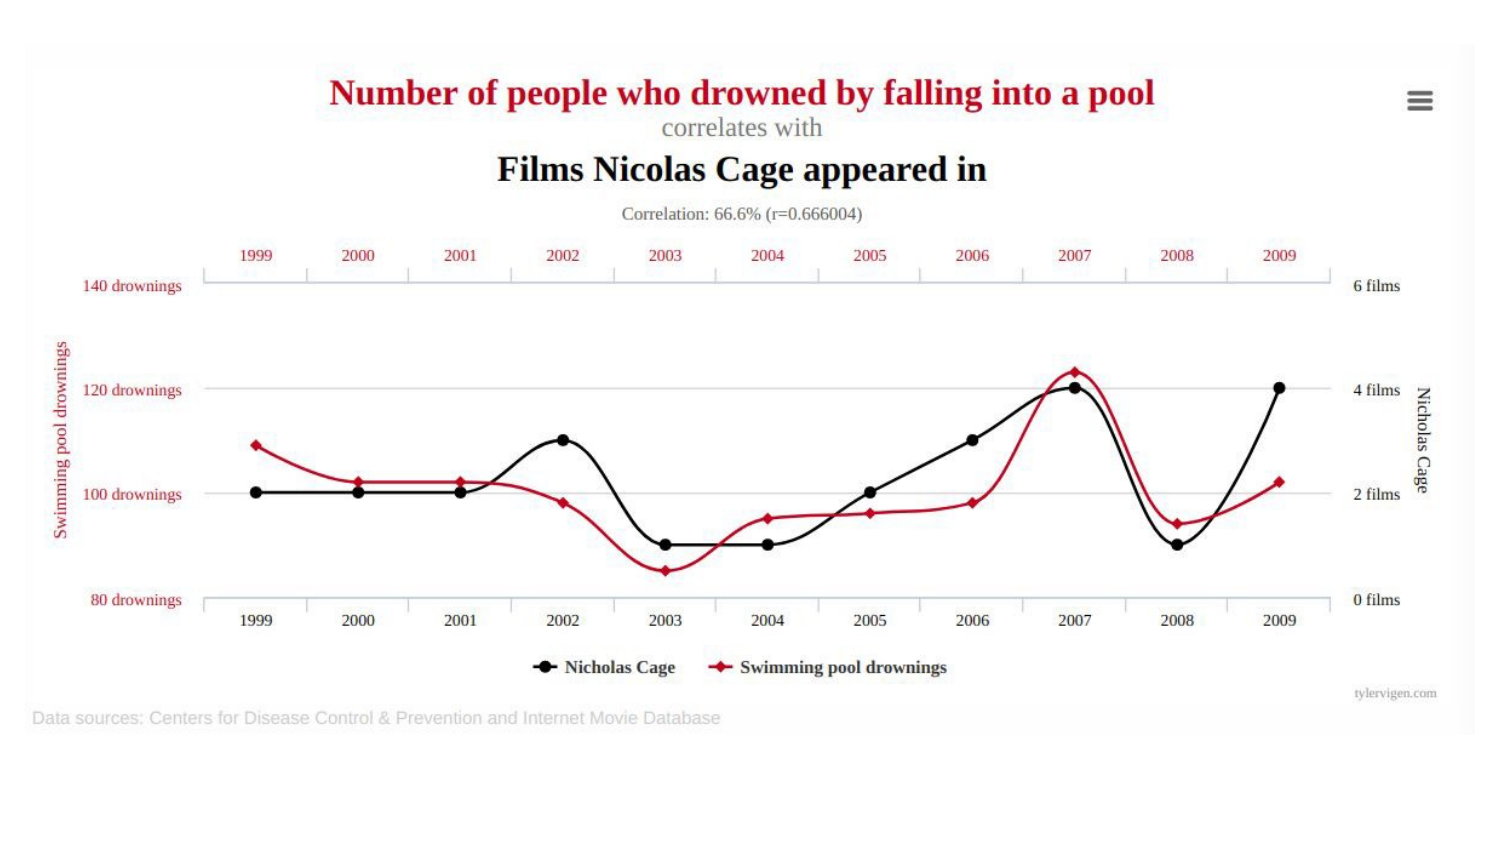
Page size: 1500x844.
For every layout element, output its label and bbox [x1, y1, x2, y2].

picture [25, 44, 1475, 735]
